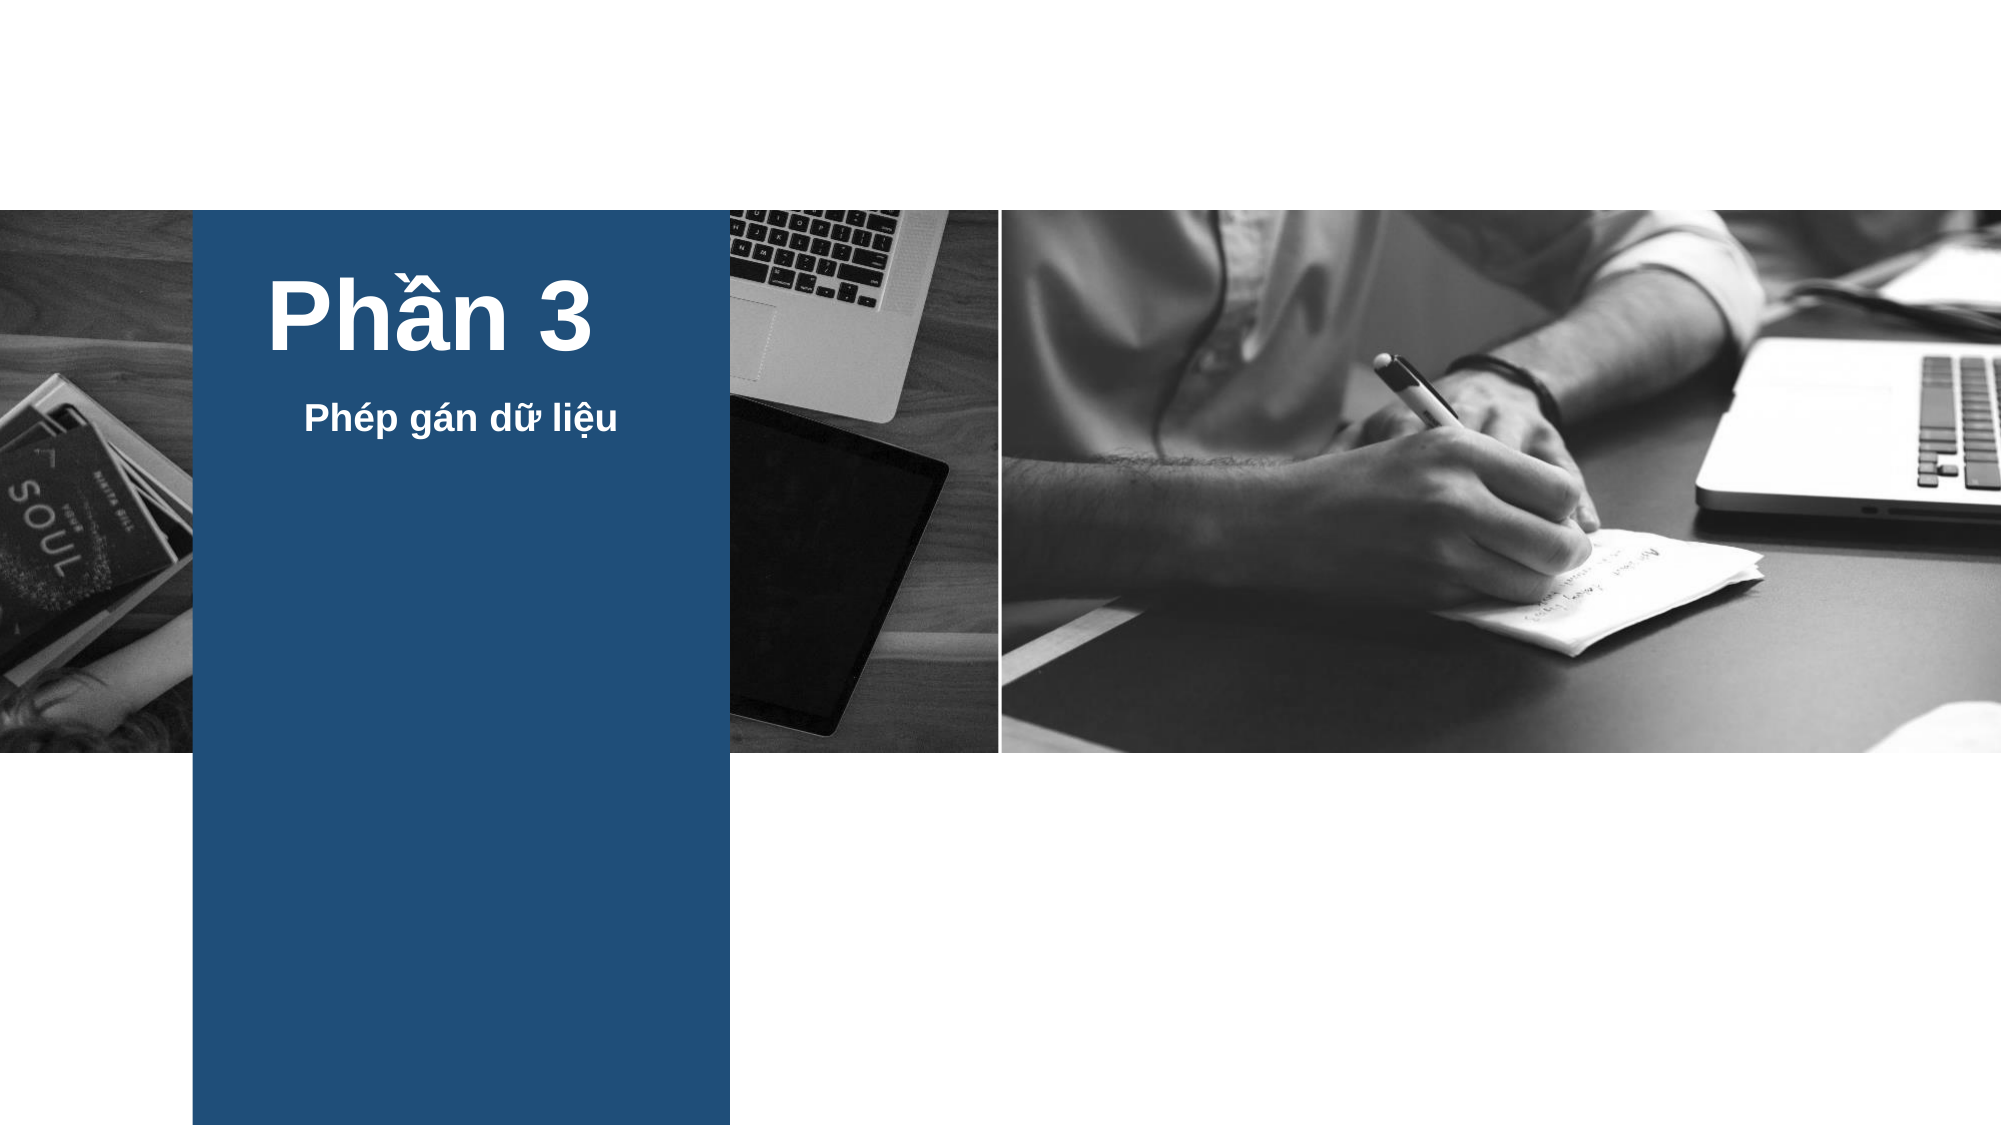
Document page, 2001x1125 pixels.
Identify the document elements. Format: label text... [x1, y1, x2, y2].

text_box [0, 208, 190, 754]
text_box Phép gán dữ liệu [192, 384, 730, 447]
text_box [732, 208, 999, 754]
text_box [190, 208, 732, 1125]
text_box [999, 208, 2000, 754]
text_box Phần 3 [251, 243, 671, 379]
